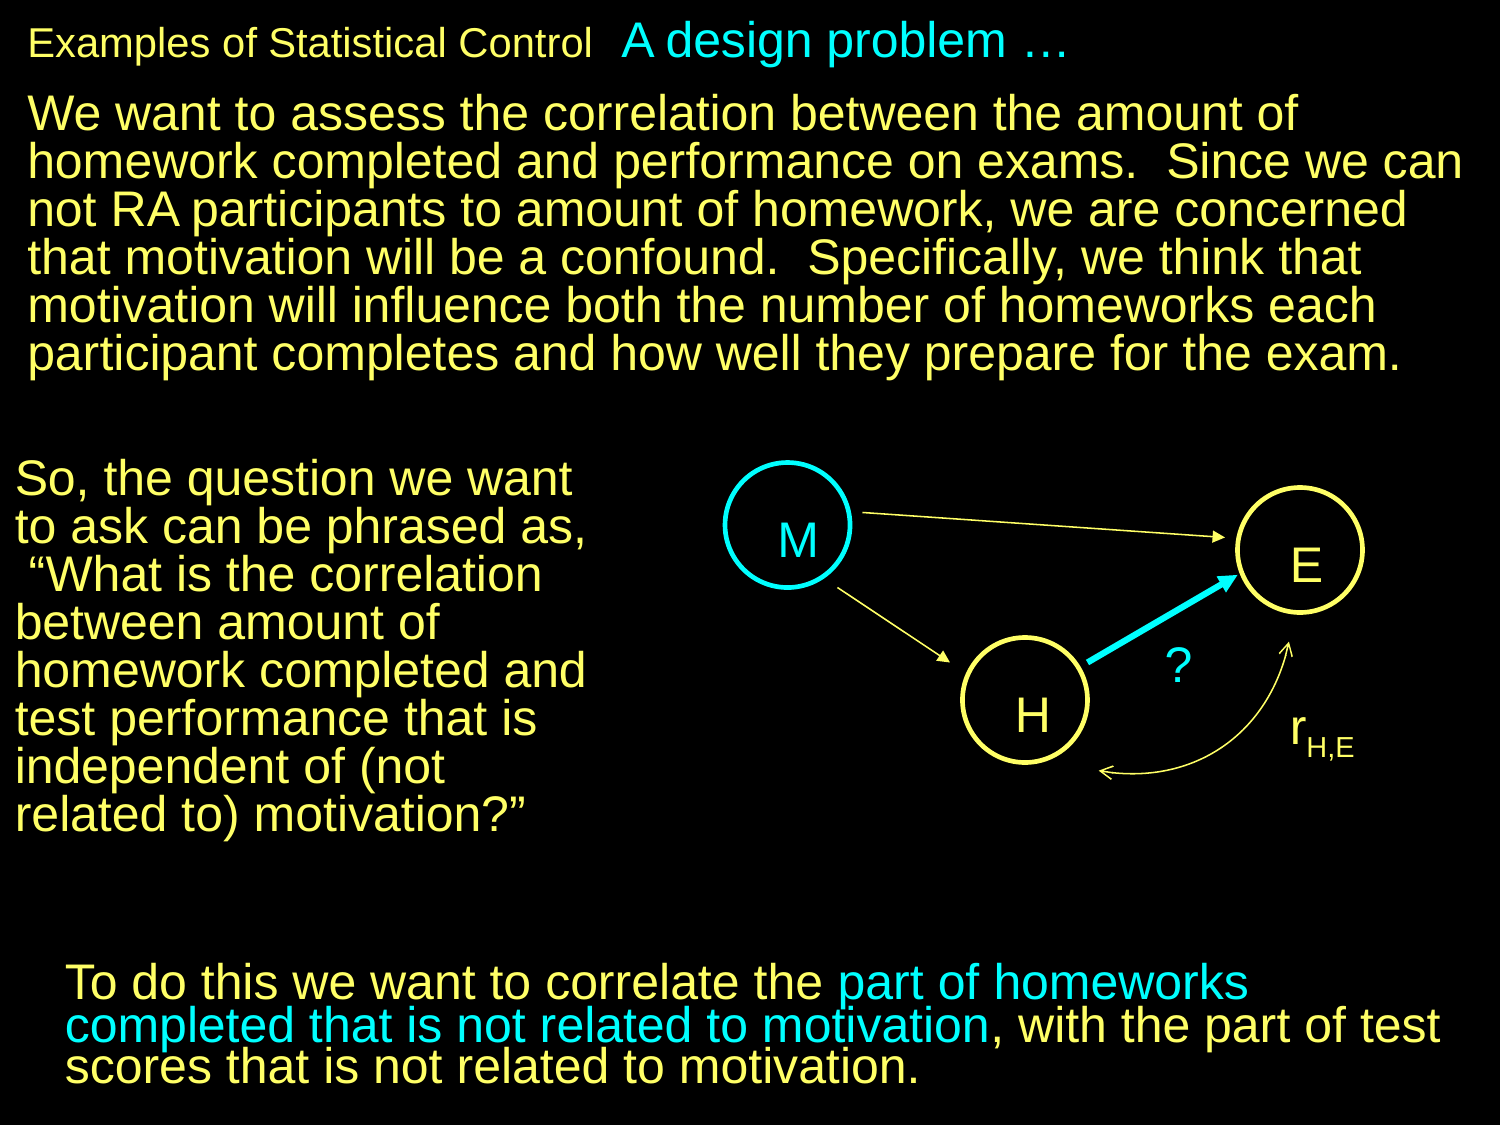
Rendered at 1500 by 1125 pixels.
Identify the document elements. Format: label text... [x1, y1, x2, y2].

text_box [1165, 574, 1238, 617]
text_box rH,E [1274, 687, 1413, 771]
text_box [837, 587, 950, 663]
text_box So, the question we want to ask can be phrased as, “What is the correlation between amount of homework completed and test performance that is independent of (not related to) motivation?” [0, 449, 613, 849]
text_box [1237, 487, 1363, 613]
text_box [1098, 611, 1293, 780]
text_box E [1275, 524, 1325, 600]
text_box H [999, 674, 1050, 750]
text_box [862, 512, 1225, 543]
text_box [962, 637, 1088, 763]
text_box ? [1149, 624, 1213, 700]
text_box Examples of Statistical Control A design problem … We want to assess the correlation between the amount of homework completed and performance on exams. Since we can not RA participants to amount of homework, we are concerned that motivation will be a confound. Specifically, we think that motivation will influence both the number of homeworks each participant completes and how well they prepare for the exam. [12, 0, 1500, 388]
text_box M [762, 499, 813, 575]
text_box To do this we want to correlate the part of homeworks completed that is not related to motivation, with the part of test scores that is not related to motivation. [49, 959, 1475, 1100]
text_box [725, 462, 851, 588]
